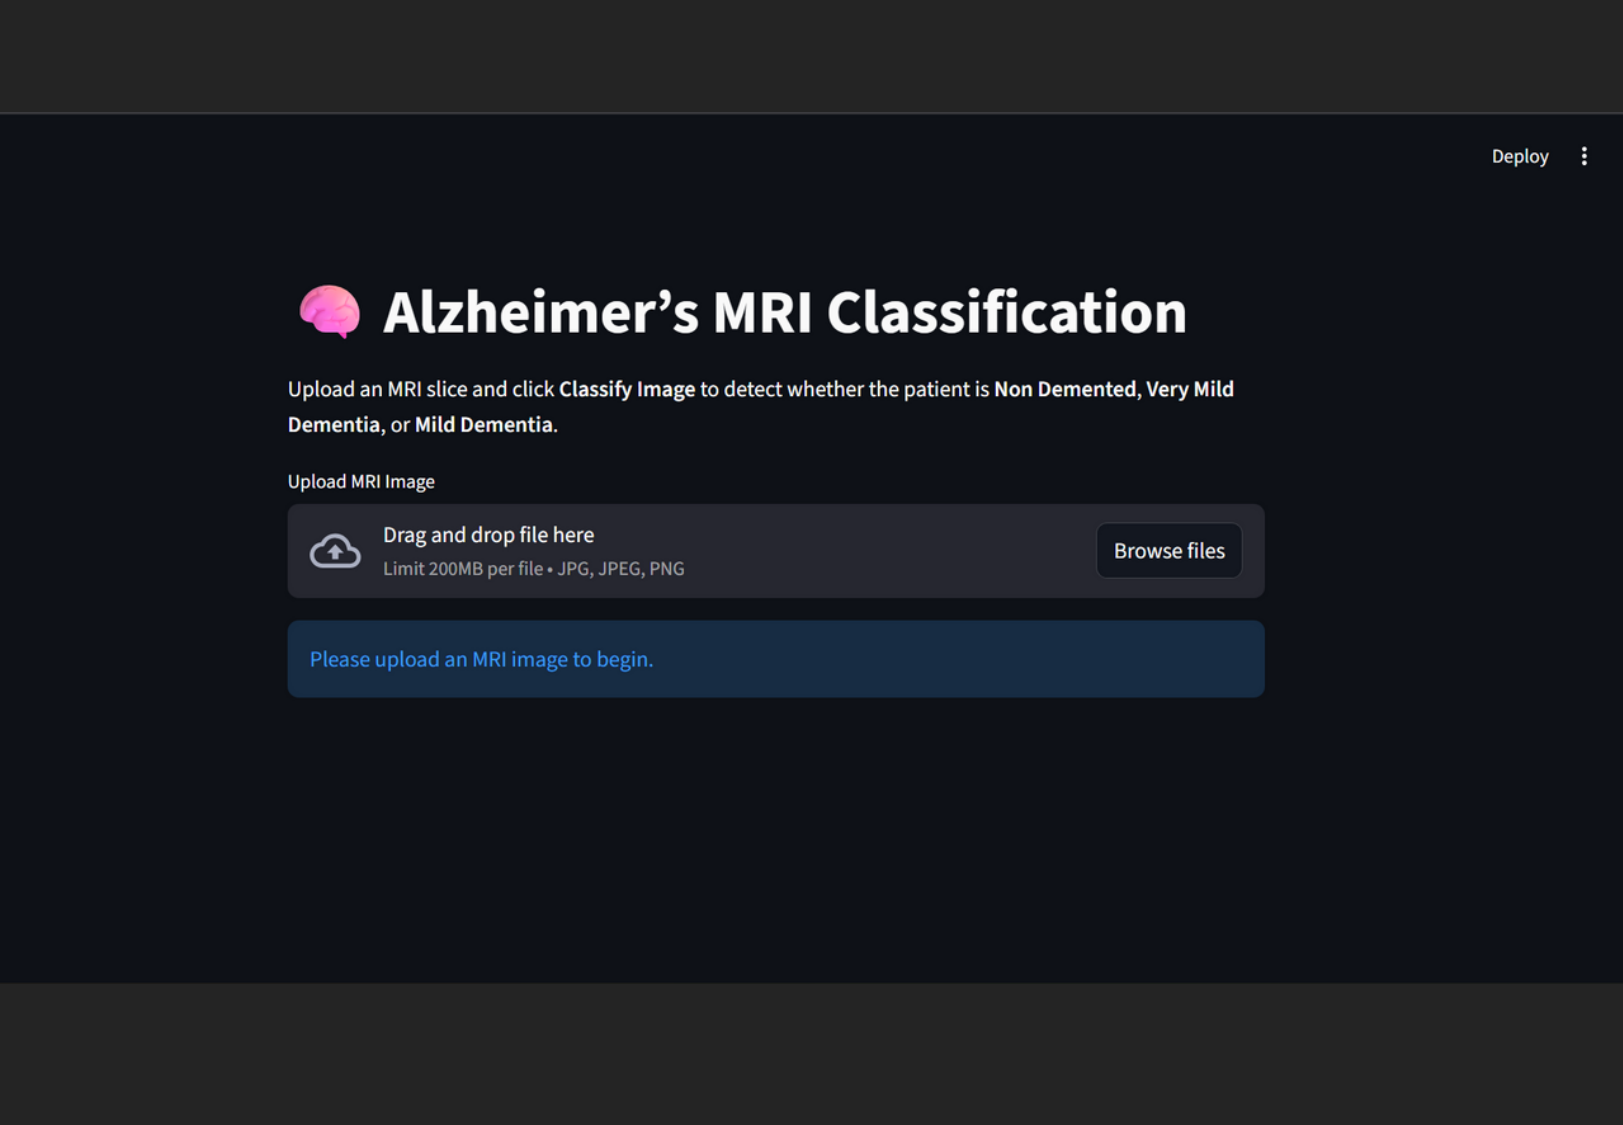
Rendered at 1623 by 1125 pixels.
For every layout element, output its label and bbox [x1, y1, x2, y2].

text_box [0, 112, 1623, 984]
